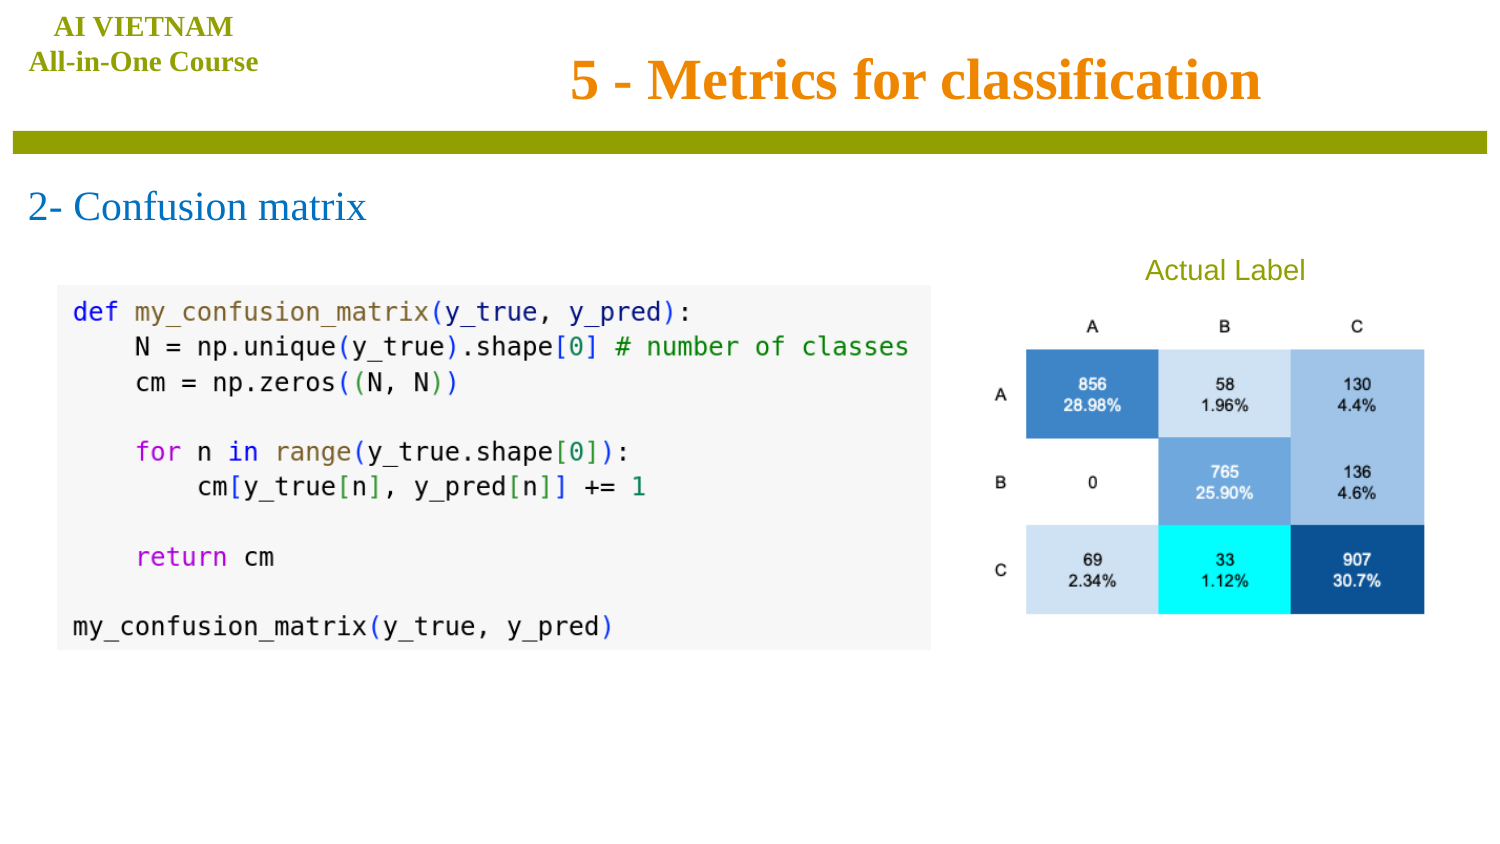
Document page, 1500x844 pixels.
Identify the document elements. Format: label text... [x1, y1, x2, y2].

picture [987, 309, 1431, 626]
list 2- Confusion matrix [12, 156, 1488, 261]
text_box [12, 130, 1488, 154]
picture [57, 285, 931, 650]
text_box AI VIETNAM All-in-One Course [12, 0, 275, 86]
title 5 - Metrics for classification [357, 26, 1476, 120]
text_box Actual Label [1043, 236, 1409, 302]
